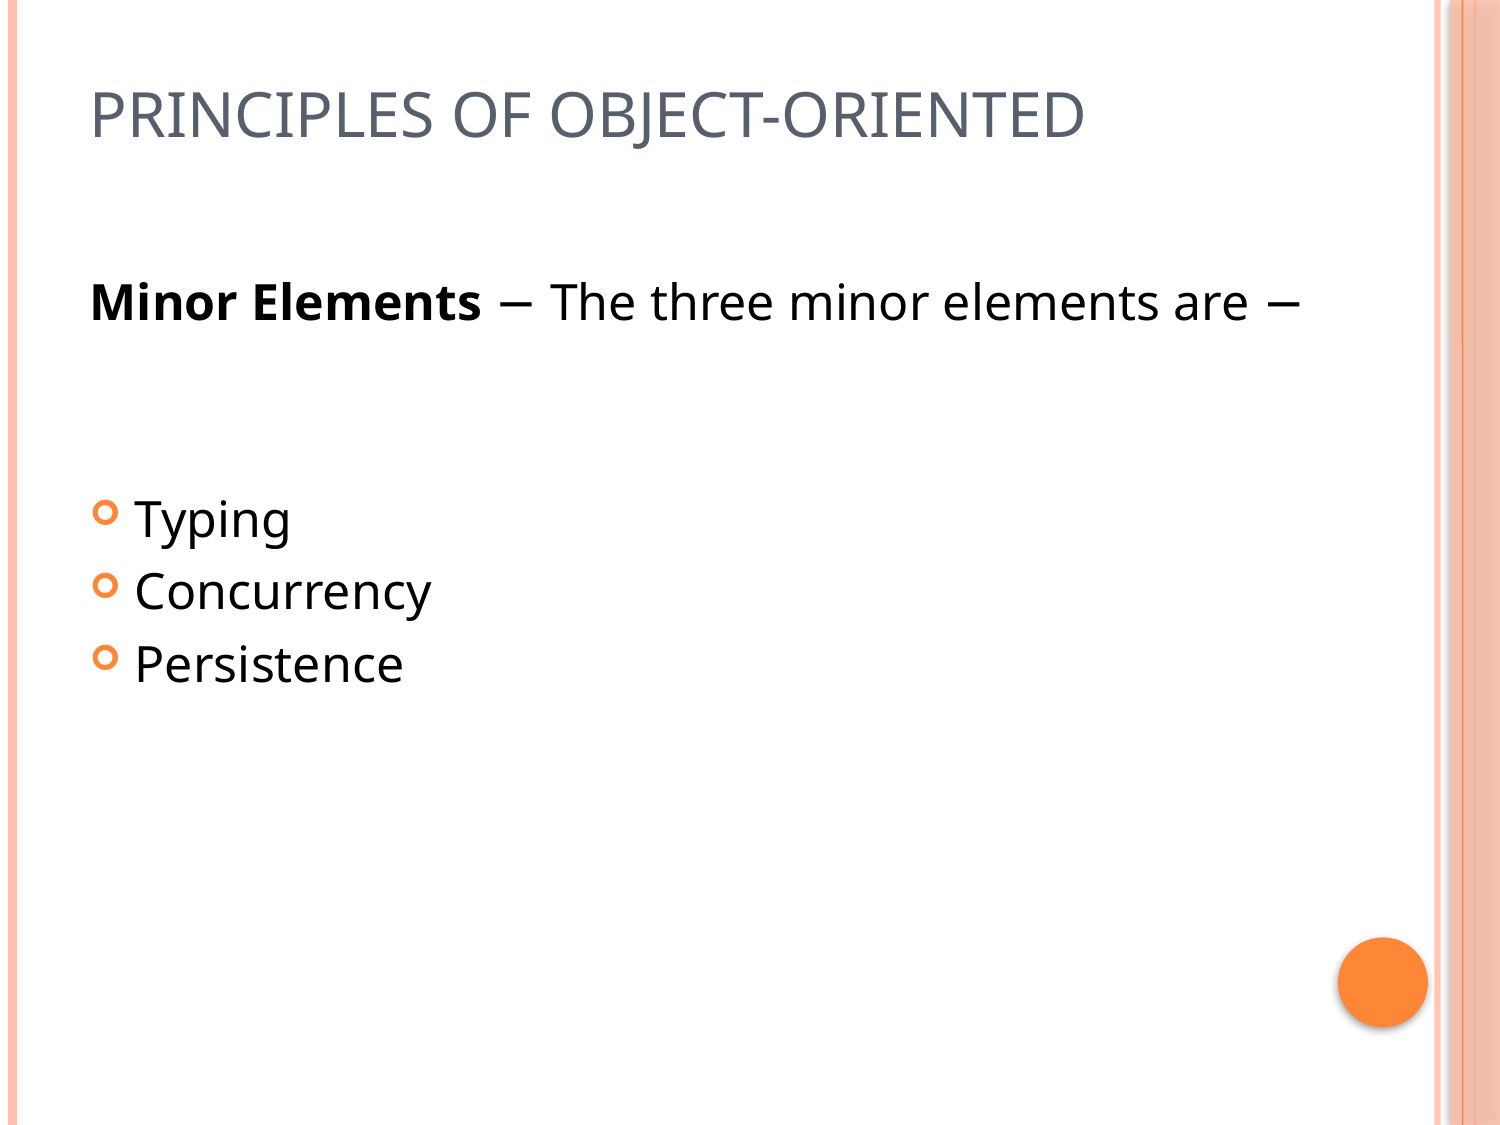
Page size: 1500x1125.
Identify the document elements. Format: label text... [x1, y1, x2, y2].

list Minor Elements − The three minor elements are − Typing Concurrency Persistence [75, 262, 1375, 1062]
title Principles of Object-Oriented [75, 45, 1300, 233]
